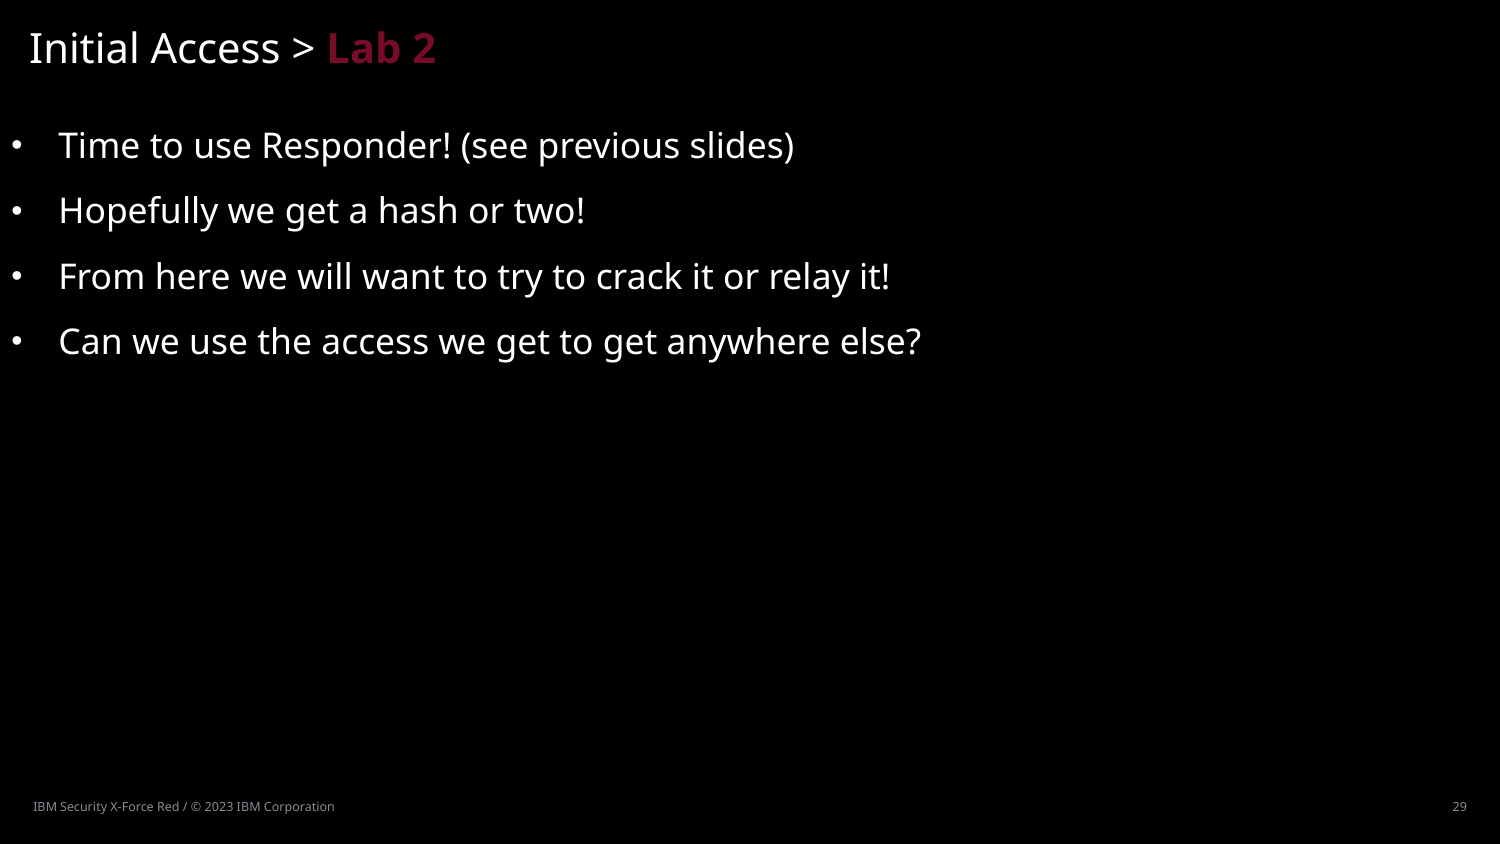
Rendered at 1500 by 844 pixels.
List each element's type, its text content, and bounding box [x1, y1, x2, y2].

title Initial Access > Lab 2 [29, 27, 1370, 76]
list Time to use Responder! (see previous slides) Hopefully we get a hash or two! From here we will want to try to crack it or relay it! Can we use the access we get to get anywhere else? [11, 123, 1419, 660]
footer IBM Security X-Force Red / © 2023 IBM Corporation [33, 793, 716, 821]
slide_number 29 [1369, 793, 1467, 821]
